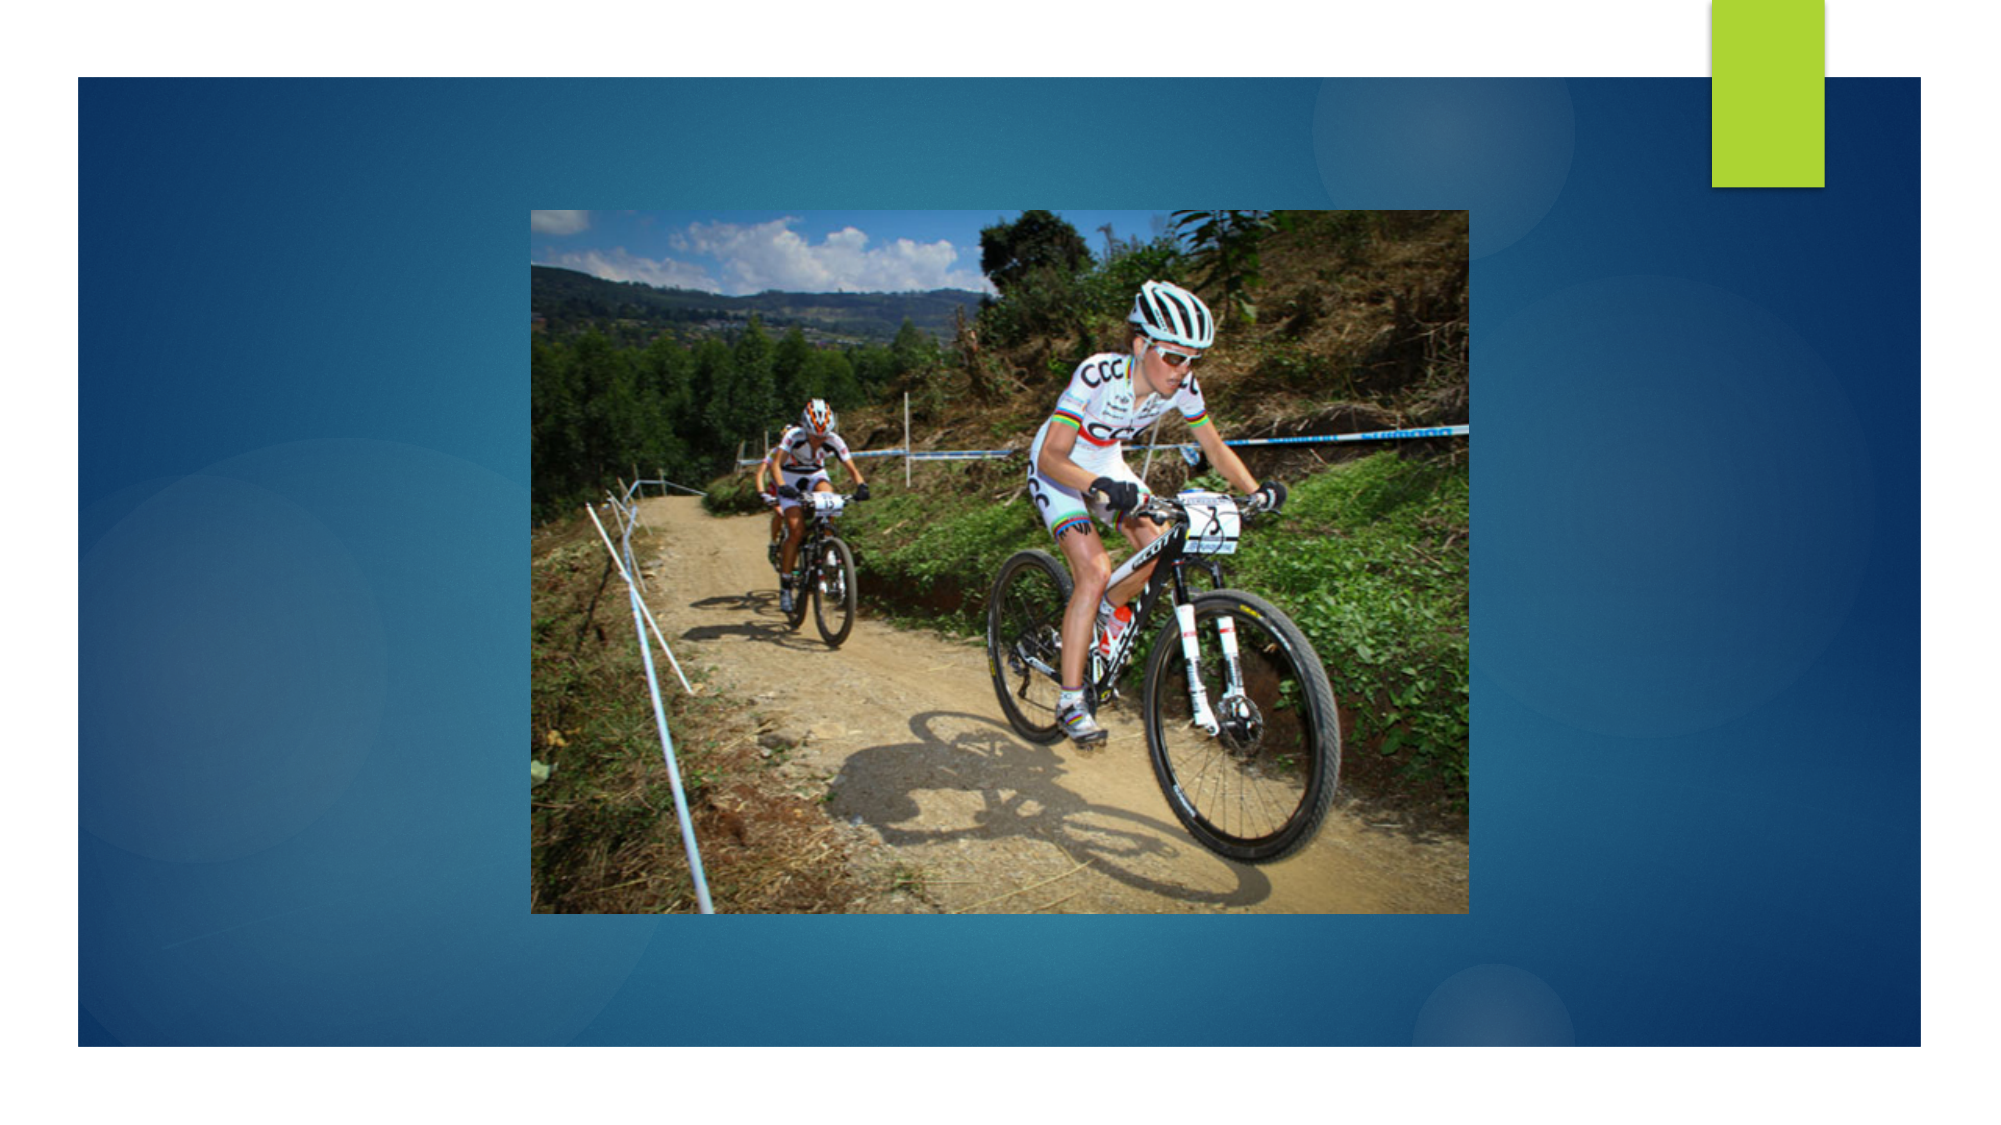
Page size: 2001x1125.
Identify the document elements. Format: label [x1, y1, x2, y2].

picture [530, 210, 1469, 915]
